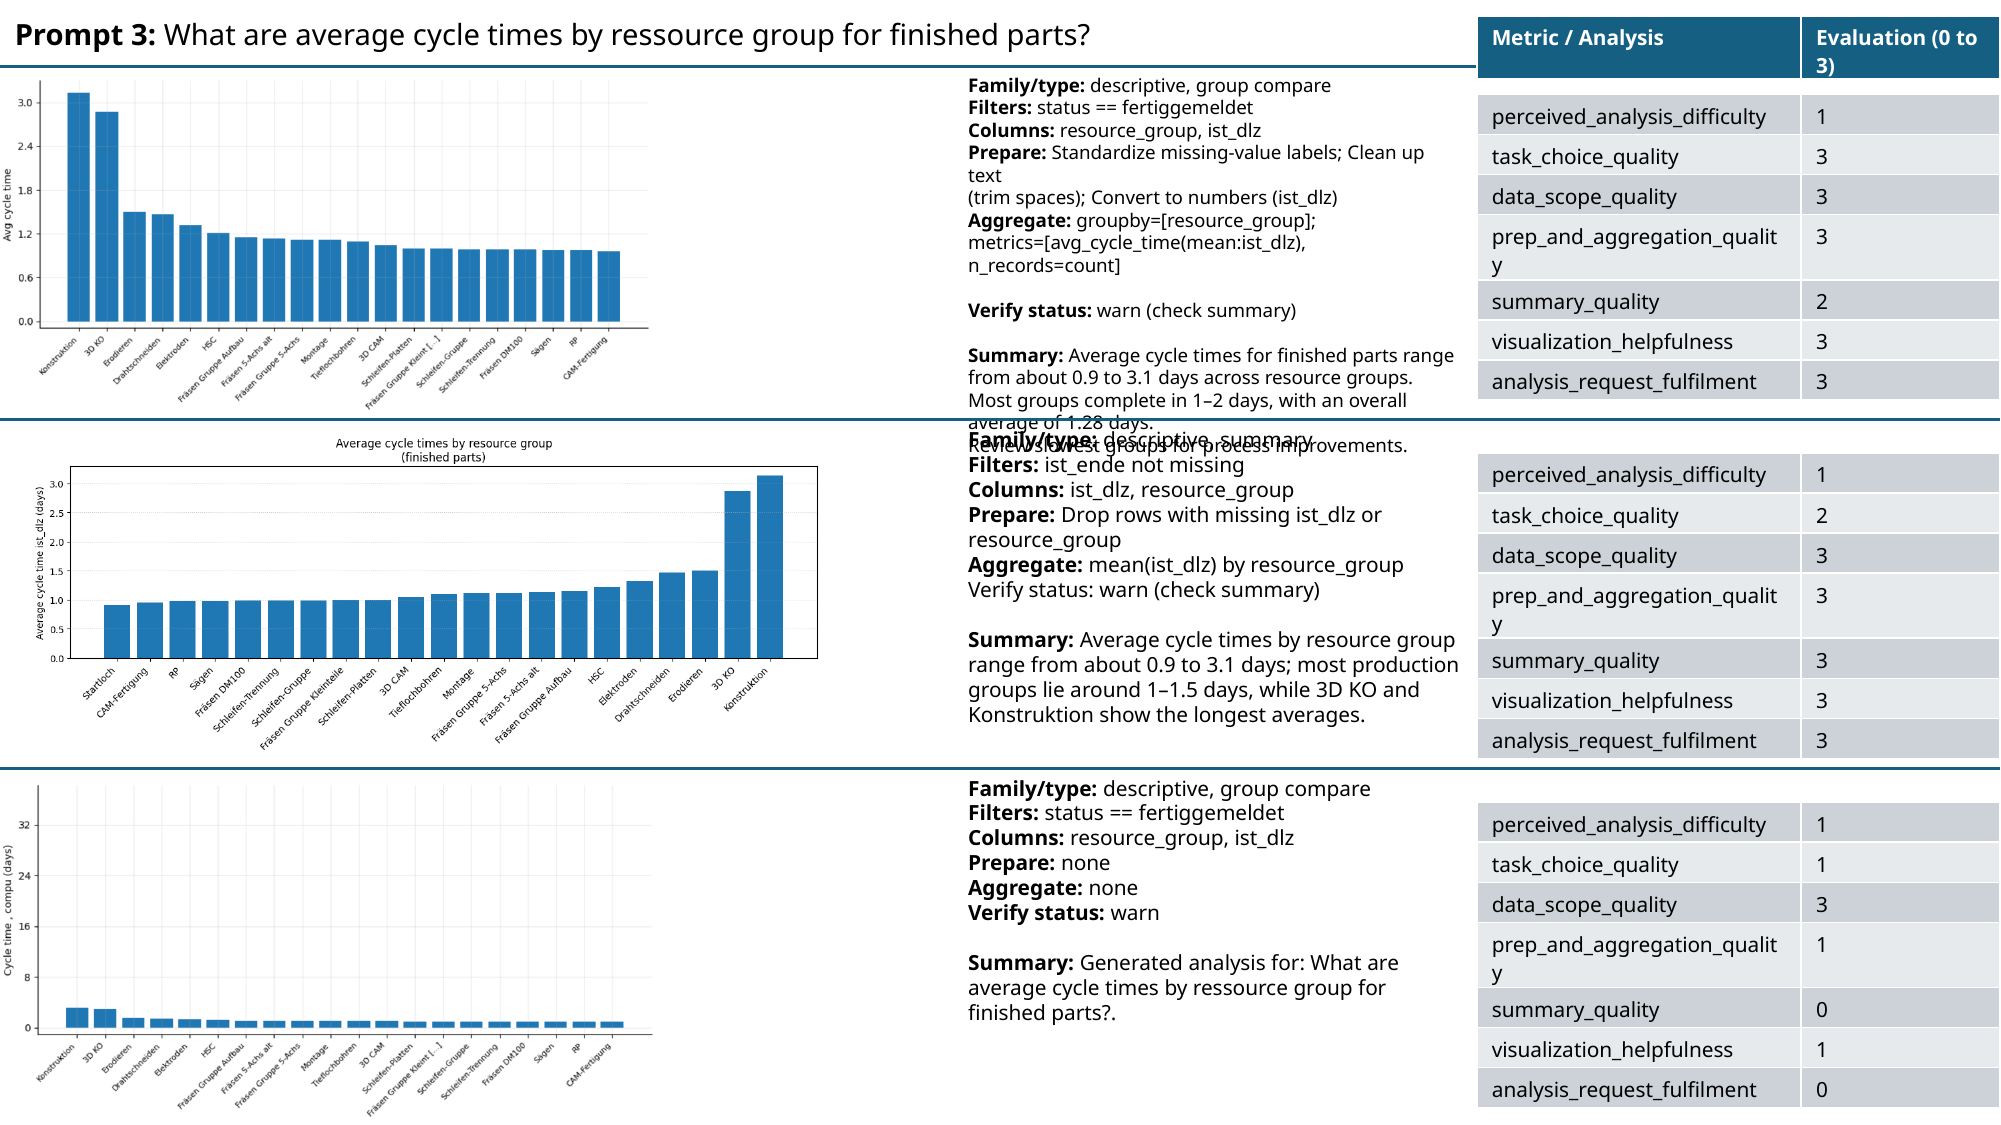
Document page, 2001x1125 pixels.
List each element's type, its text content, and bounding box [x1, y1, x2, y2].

table_cell 3 [1802, 719, 1999, 758]
table_cell 1 [1802, 1028, 1999, 1067]
text_box Family/type: descriptive, group compare Filters: status == fertiggemeldet Columns: resource_group, ist_dlz Prepare: Standardize missing-value labels; Clean up text (trim spaces); Convert to numbers (ist_dlz) Aggregate: groupby=[resource_group]; metrics=[avg_cycle_time(mean:ist_dlz), n_records=count] Verify status: warn (check summary) Summary: Average cycle times for finished parts range from about 0.9 to 3.1 days across resource groups. Most groups complete in 1–2 days, with an overall average of 1.28 days. Review slowest groups for process improvements. [953, 68, 1477, 418]
table_cell data_scope_quality [1478, 534, 1800, 572]
table_cell summary_quality [1478, 988, 1800, 1027]
table_header Evaluation (0 to 3) [1802, 17, 1999, 65]
table_header 1 [1802, 803, 1999, 841]
table_cell 3 [1802, 639, 1999, 678]
table_cell 1 [1802, 843, 1999, 882]
table_cell prep_and_aggregation_quality [1478, 923, 1800, 987]
table_cell 0 [1802, 988, 1999, 1027]
table_cell task_choice_quality [1478, 135, 1800, 174]
table_cell 3 [1802, 361, 1999, 399]
table_cell visualization_helpfulness [1478, 1028, 1800, 1067]
table_cell summary_quality [1478, 639, 1800, 678]
table_header Metric / Analysis [1478, 67, 1800, 78]
table_cell data_scope_quality [1478, 175, 1800, 214]
table_cell visualization_helpfulness [1478, 679, 1800, 718]
table_cell 3 [1802, 534, 1999, 572]
table_cell 2 [1802, 494, 1999, 532]
table_cell task_choice_quality [1478, 494, 1800, 532]
table_header Evaluation (0 to 3) [1802, 67, 1999, 78]
table_header perceived_analysis_difficulty [1478, 95, 1800, 134]
table_cell analysis_request_fulfilment [1478, 1068, 1800, 1107]
table_header perceived_analysis_difficulty [1478, 454, 1800, 492]
table_cell 0 [1802, 1068, 1999, 1107]
table_cell task_choice_quality [1478, 843, 1800, 882]
table_header 1 [1802, 95, 1999, 134]
table_cell 1 [1802, 923, 1999, 987]
table_header 1 [1802, 454, 1999, 492]
table_cell 2 [1802, 281, 1999, 319]
table_cell analysis_request_fulfilment [1478, 719, 1800, 758]
table_cell visualization_helpfulness [1478, 321, 1800, 359]
text_box Family/type: descriptive, summary Filters: ist_ende not missing Columns: ist_dlz, resource_group Prepare: Drop rows with missing ist_dlz or resource_group Aggregate: mean(ist_dlz) by resource_group Verify status: warn (check summary) Summary: Average cycle times by resource group range from about 0.9 to 3.1 days; most production groups lie around 1–1.5 days, while 3D KO and Konstruktion show the longest averages. [953, 420, 1477, 734]
table_cell 3 [1802, 883, 1999, 922]
picture [0, 75, 655, 412]
table_cell 3 [1802, 321, 1999, 359]
text_box Prompt 3: What are average cycle times by ressource group for finished parts? [0, 9, 1429, 59]
table_cell 3 [1802, 175, 1999, 214]
table_cell data_scope_quality [1478, 883, 1800, 922]
table_cell analysis_request_fulfilment [1478, 361, 1800, 399]
table_cell prep_and_aggregation_quality [1478, 215, 1800, 279]
table_cell 3 [1802, 135, 1999, 174]
table_cell prep_and_aggregation_quality [1478, 574, 1800, 637]
picture [28, 430, 823, 758]
table_header Metric / Analysis [1478, 17, 1800, 65]
table_cell 3 [1802, 679, 1999, 718]
table_cell summary_quality [1478, 281, 1800, 319]
table_cell 3 [1802, 574, 1999, 637]
table_header perceived_analysis_difficulty [1478, 803, 1800, 841]
picture [0, 779, 655, 1120]
text_box Family/type: descriptive, group compare Filters: status == fertiggemeldet Columns: resource_group, ist_dlz Prepare: none Aggregate: none Verify status: warn Summary: Generated analysis for: What are average cycle times by ressource group for finished parts?. [953, 770, 1477, 1058]
table_cell 3 [1802, 215, 1999, 279]
